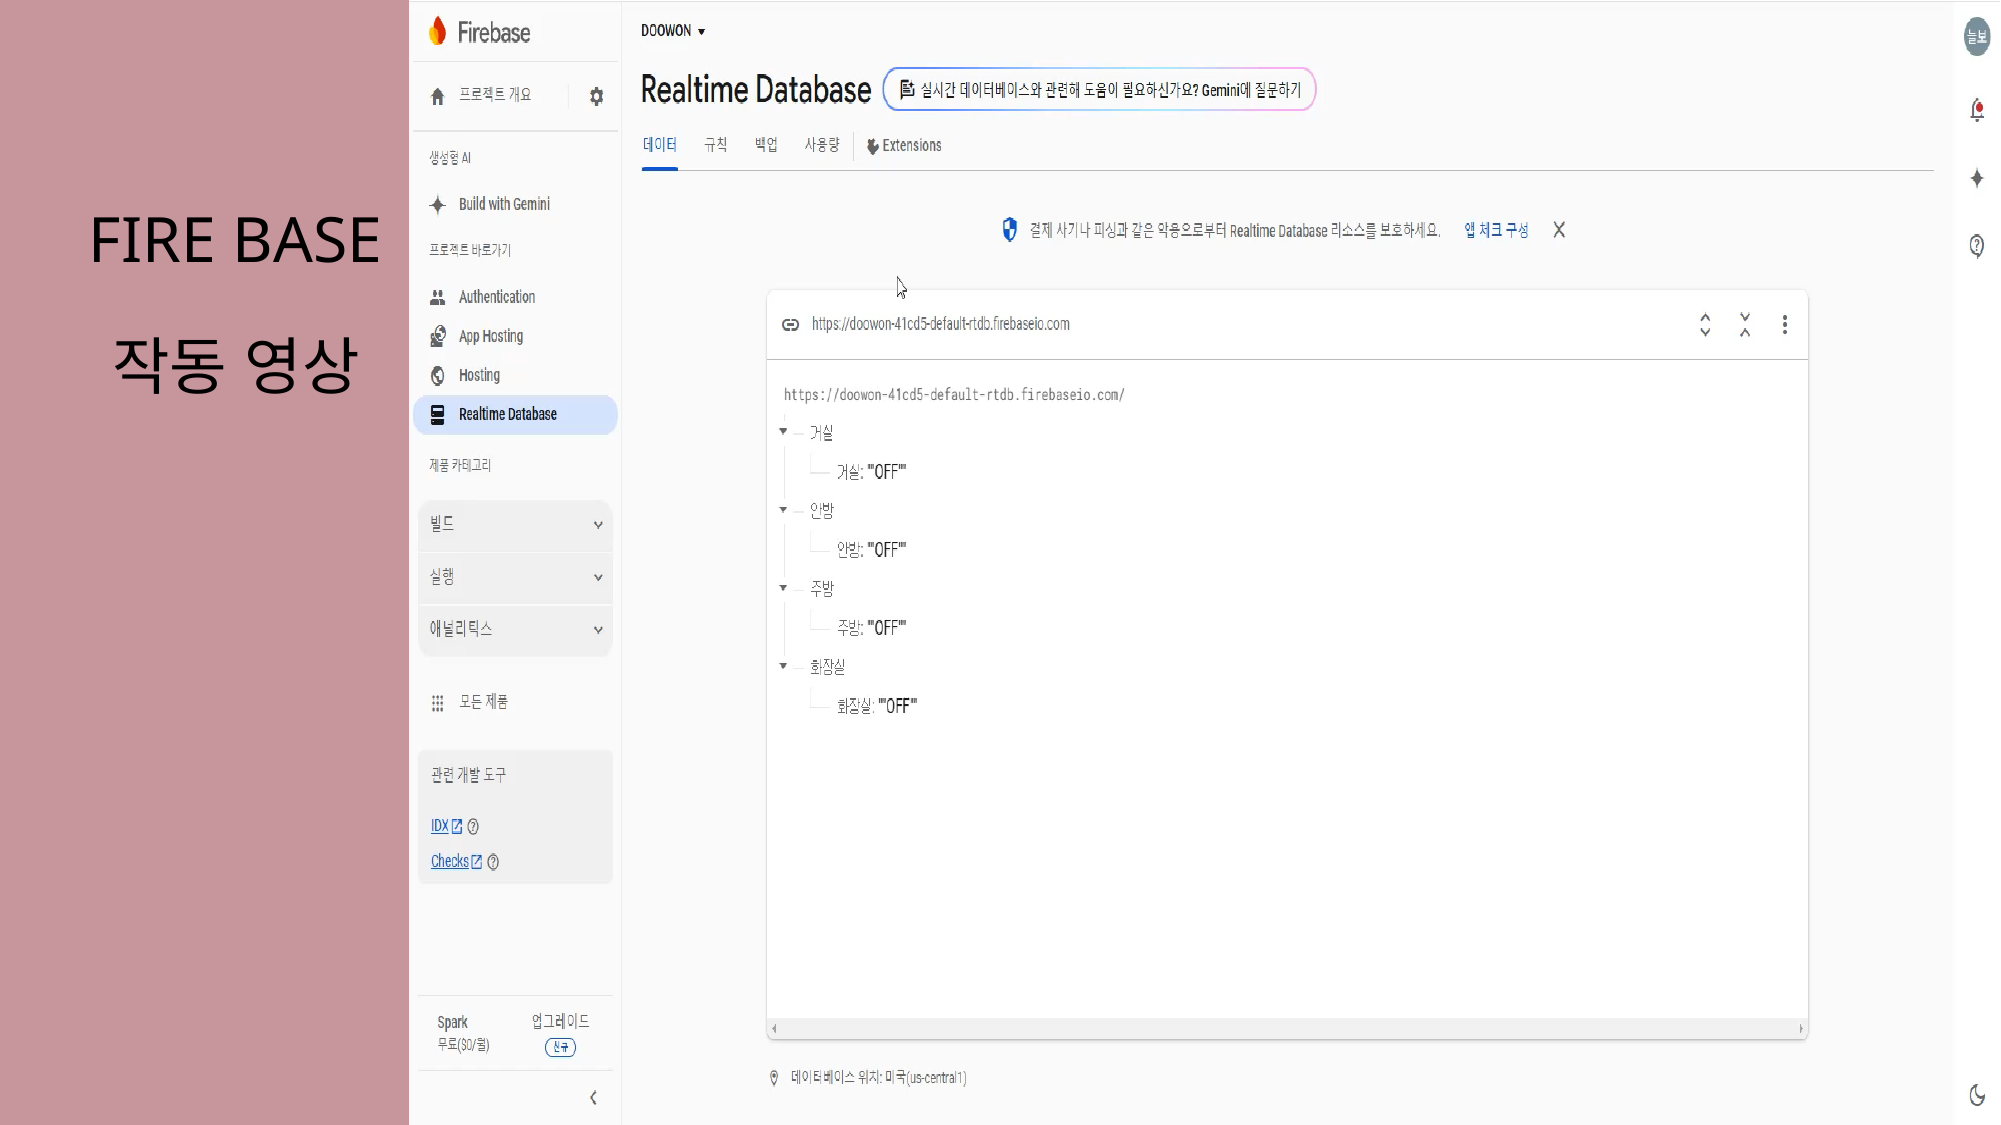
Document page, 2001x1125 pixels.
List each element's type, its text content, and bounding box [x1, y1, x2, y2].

text_box 작동 영상 [97, 319, 375, 409]
text_box [0, 0, 408, 1125]
text_box FIRE BASE [74, 193, 398, 283]
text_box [408, 0, 2000, 1125]
